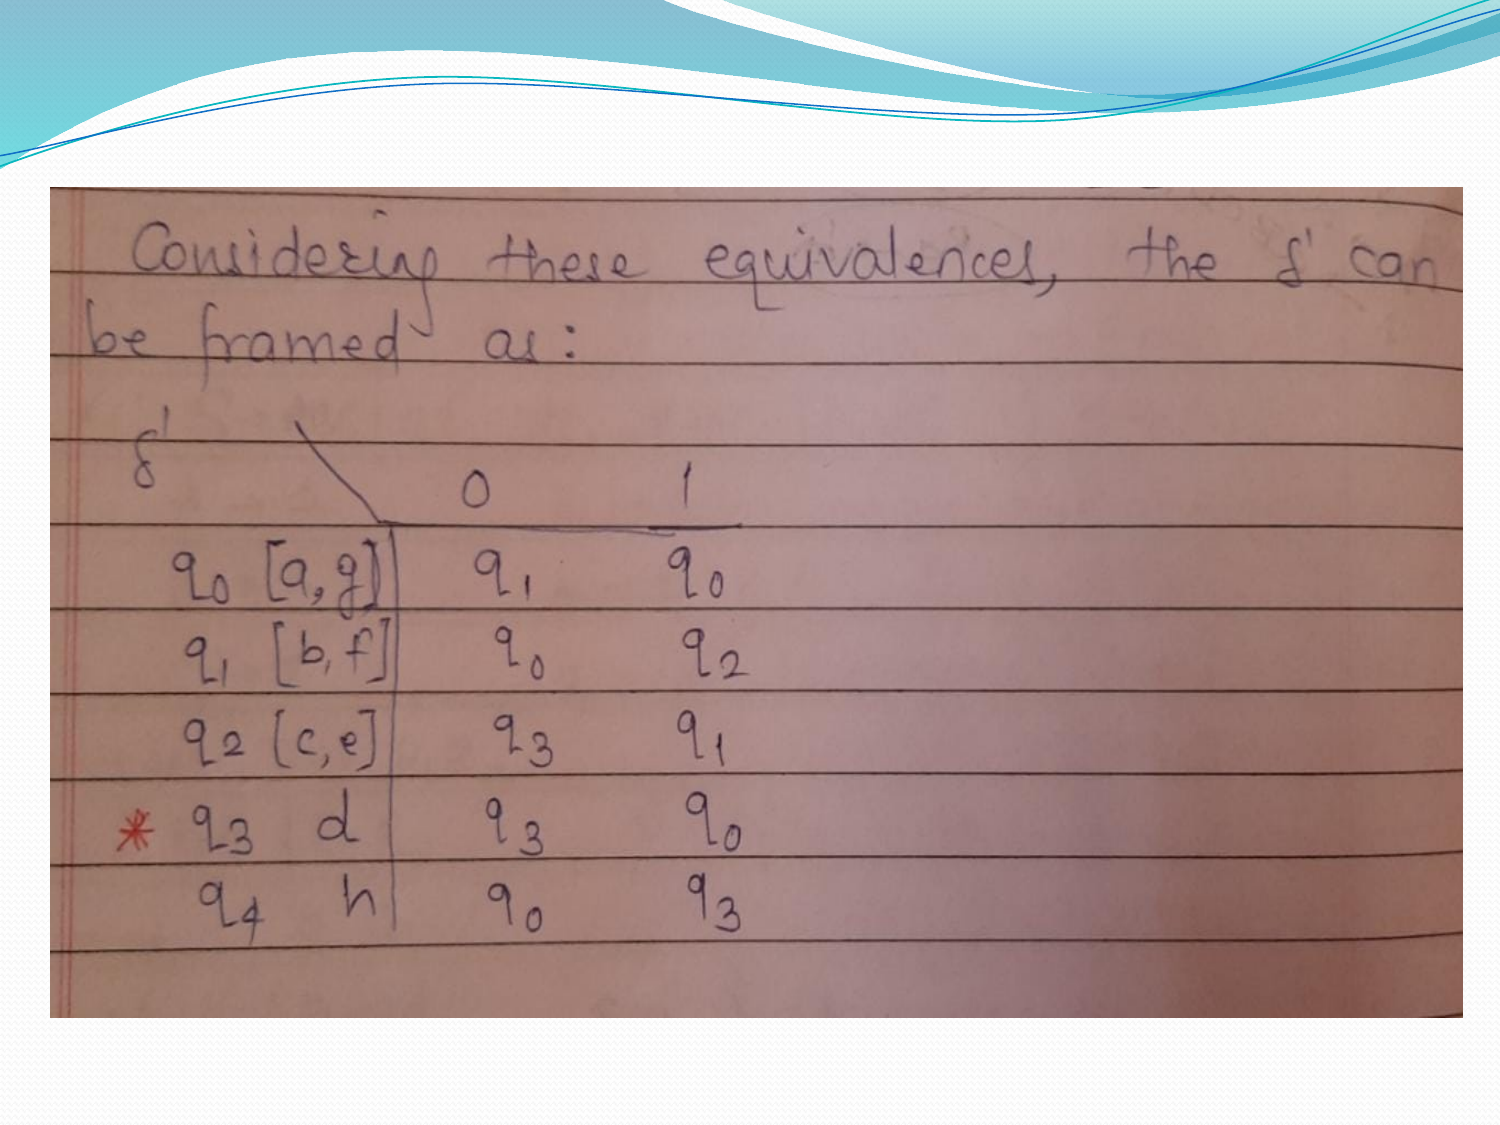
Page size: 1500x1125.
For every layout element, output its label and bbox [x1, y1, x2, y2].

picture [49, 187, 1463, 1019]
